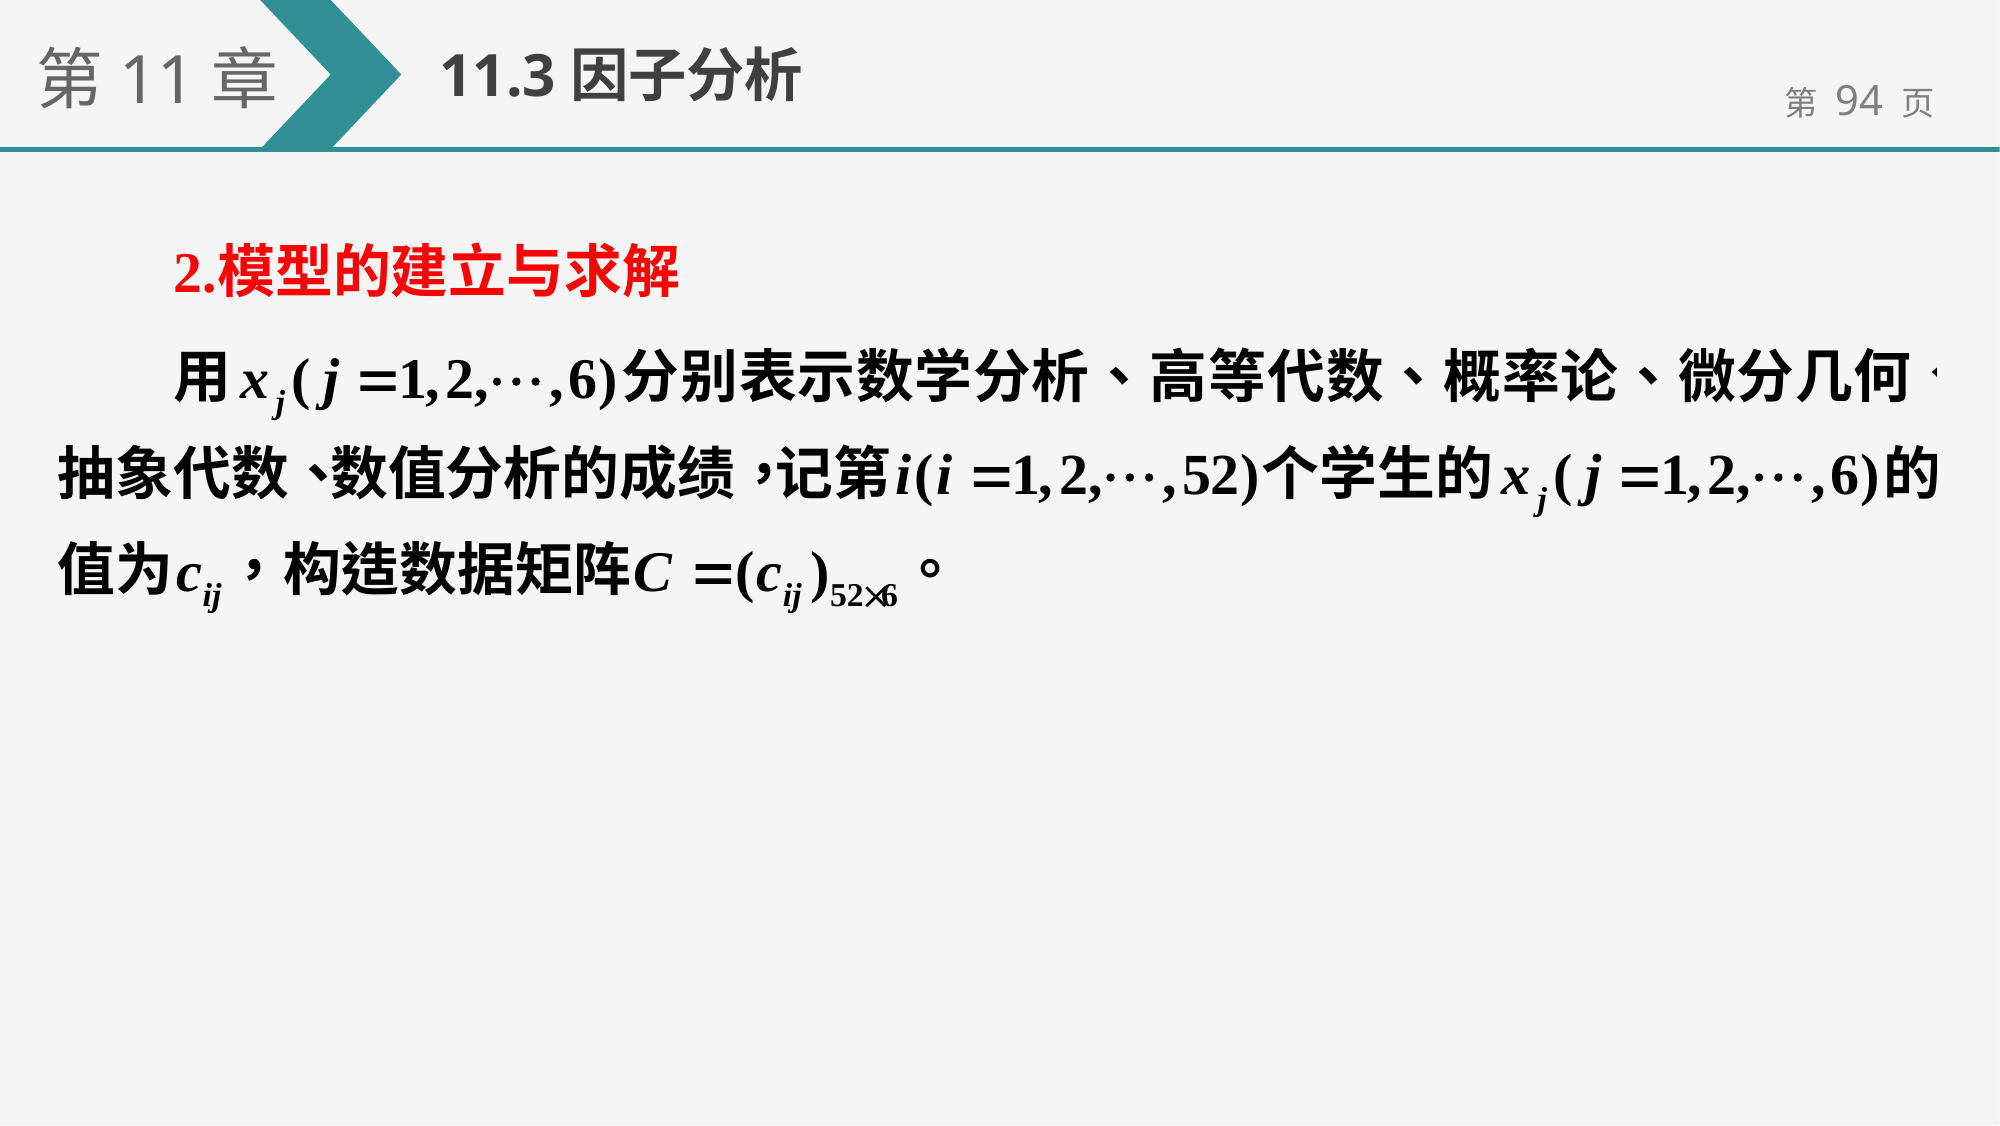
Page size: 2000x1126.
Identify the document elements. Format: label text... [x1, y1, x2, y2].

text_box [258, 0, 403, 148]
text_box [57, 217, 1937, 861]
text_box 第11章 [21, 29, 294, 125]
text_box 11.3因子分析 [424, 31, 1366, 116]
